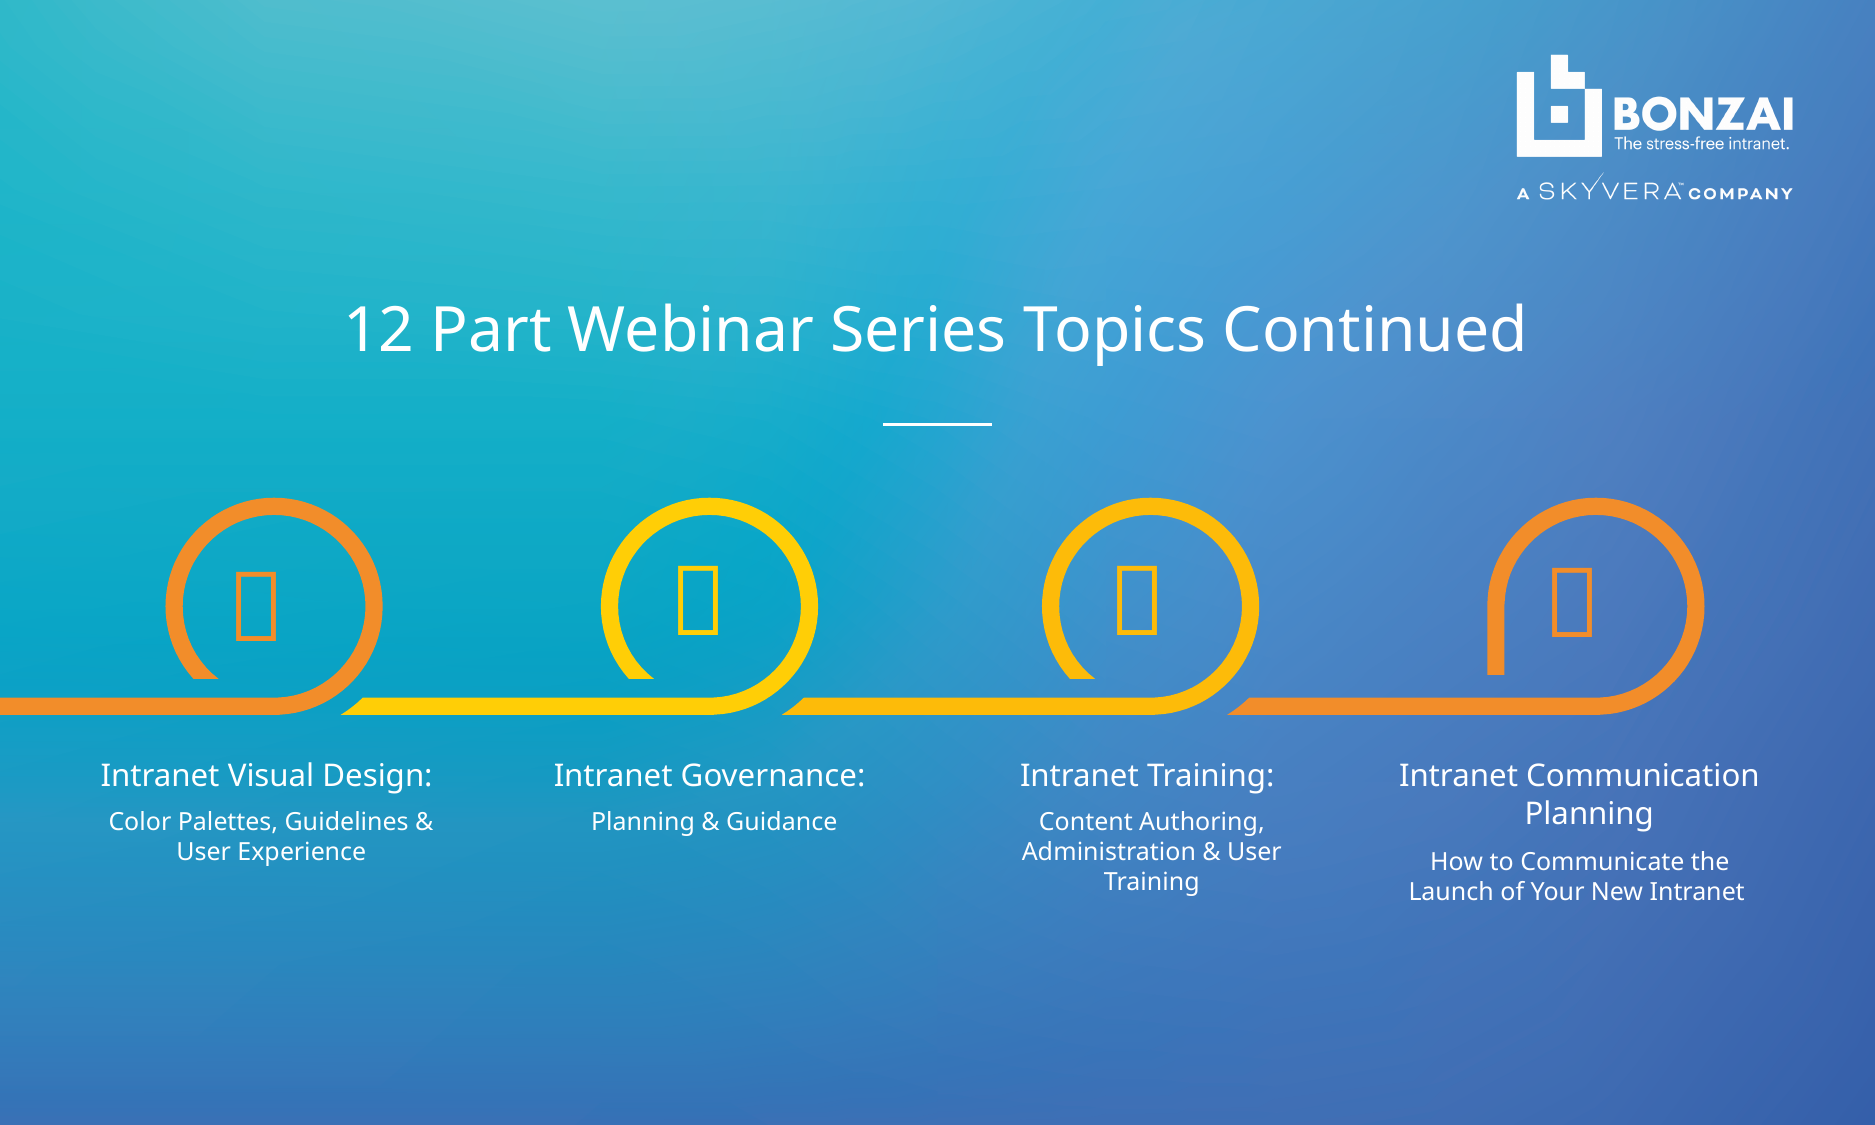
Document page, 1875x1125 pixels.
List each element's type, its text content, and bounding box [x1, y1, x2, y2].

text_box [0, 497, 383, 715]
text_box [781, 497, 1260, 715]
text_box Color Palettes, Guidelines & User Experience [92, 804, 449, 865]
text_box Content Authoring, Administration & User Training [972, 805, 1330, 895]
text_box [1227, 497, 1705, 715]
text_box [340, 497, 819, 715]
text_box Planning & Guidance [535, 805, 892, 836]
text_box Intranet Visual Design: [92, 755, 449, 794]
text_box How to Communicate the Launch of Your New Intranet [1400, 845, 1758, 906]
text_box  [667, 541, 756, 655]
text_box  [1541, 597, 1647, 657]
text_box Intranet Communication Planning [1379, 755, 1779, 831]
text_box Intranet Training: [972, 755, 1330, 794]
text_box [0, 0, 1875, 1125]
title 12 Part Webinar Series Topics Continued [328, 289, 1542, 478]
text_box  [225, 548, 321, 662]
text_box  [1106, 541, 1194, 655]
picture [1515, 53, 1793, 200]
text_box Intranet Governance: [535, 755, 892, 794]
